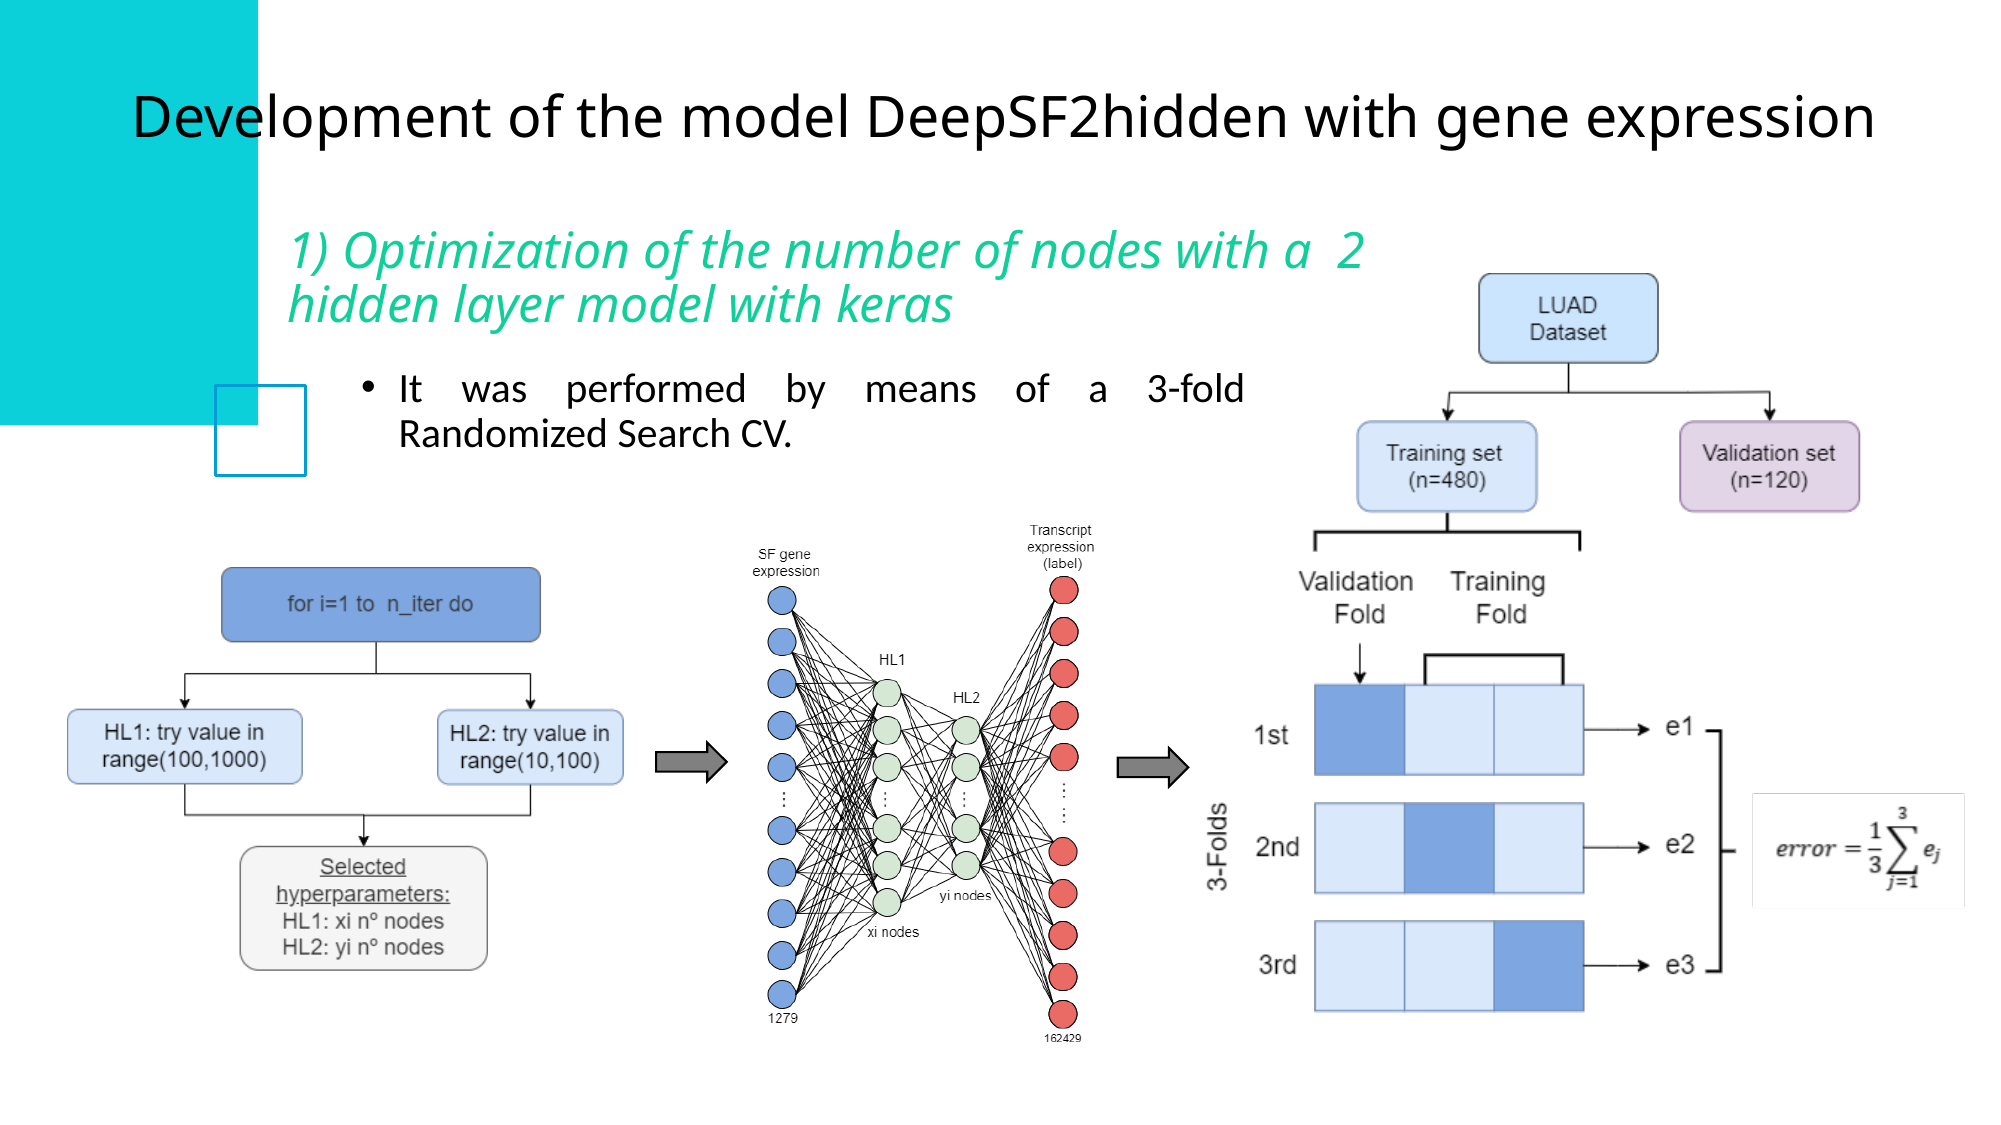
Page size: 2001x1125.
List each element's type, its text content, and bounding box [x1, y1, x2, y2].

picture [739, 513, 1109, 1054]
list It was performed by means of a 3-fold Randomized Search CV. [345, 358, 1188, 507]
picture [1188, 273, 1966, 1013]
text_box Development of the model DeepSF2hidden with gene expression [116, 61, 1948, 235]
text_box [1116, 745, 1188, 790]
picture [67, 567, 625, 972]
title 1) Optimization of the number of nodes with a 2 hidden layer model with keras [272, 235, 1386, 484]
text_box [655, 740, 729, 784]
